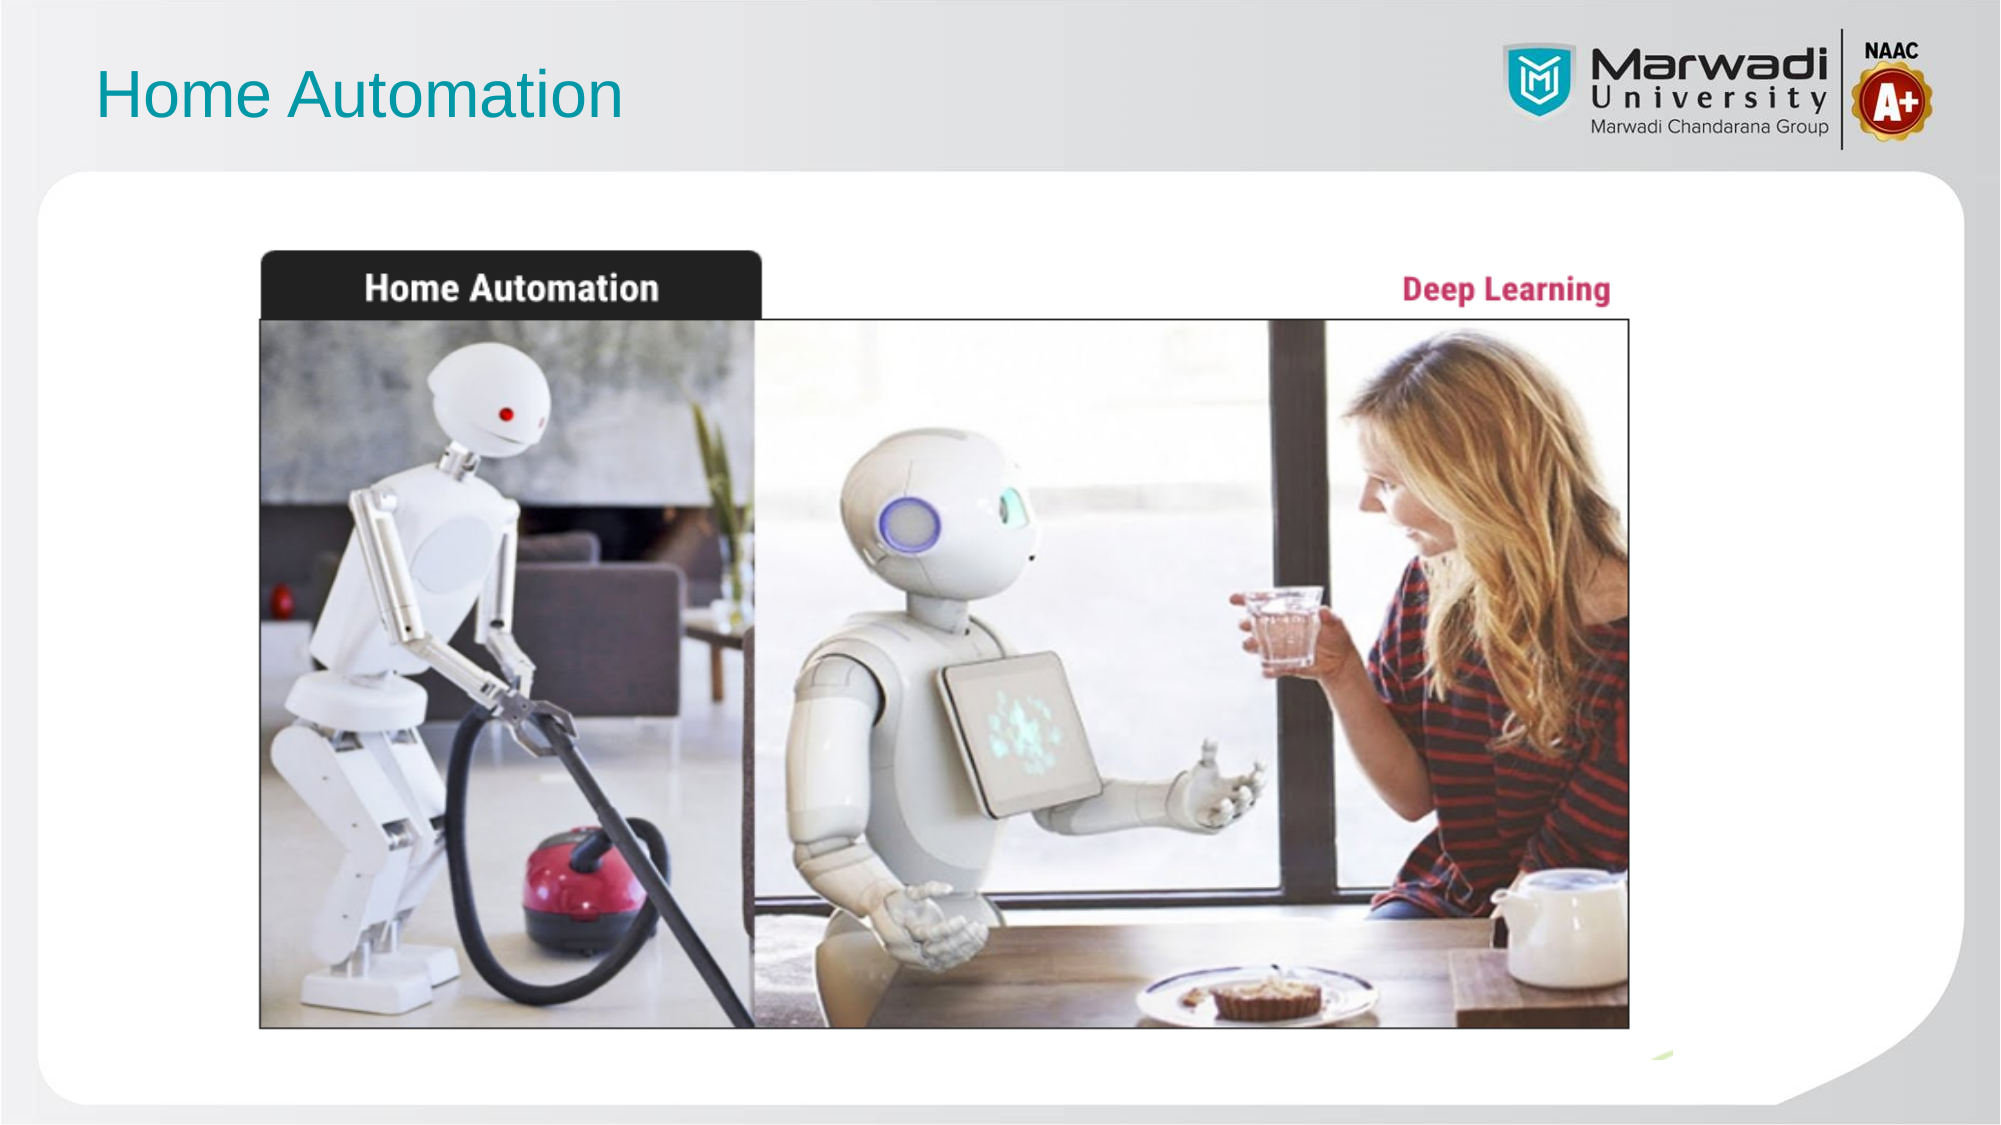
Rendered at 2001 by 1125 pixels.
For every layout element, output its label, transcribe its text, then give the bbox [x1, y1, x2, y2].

picture [0, 0, 2001, 1125]
text_box Home Automation [95, 48, 1493, 143]
